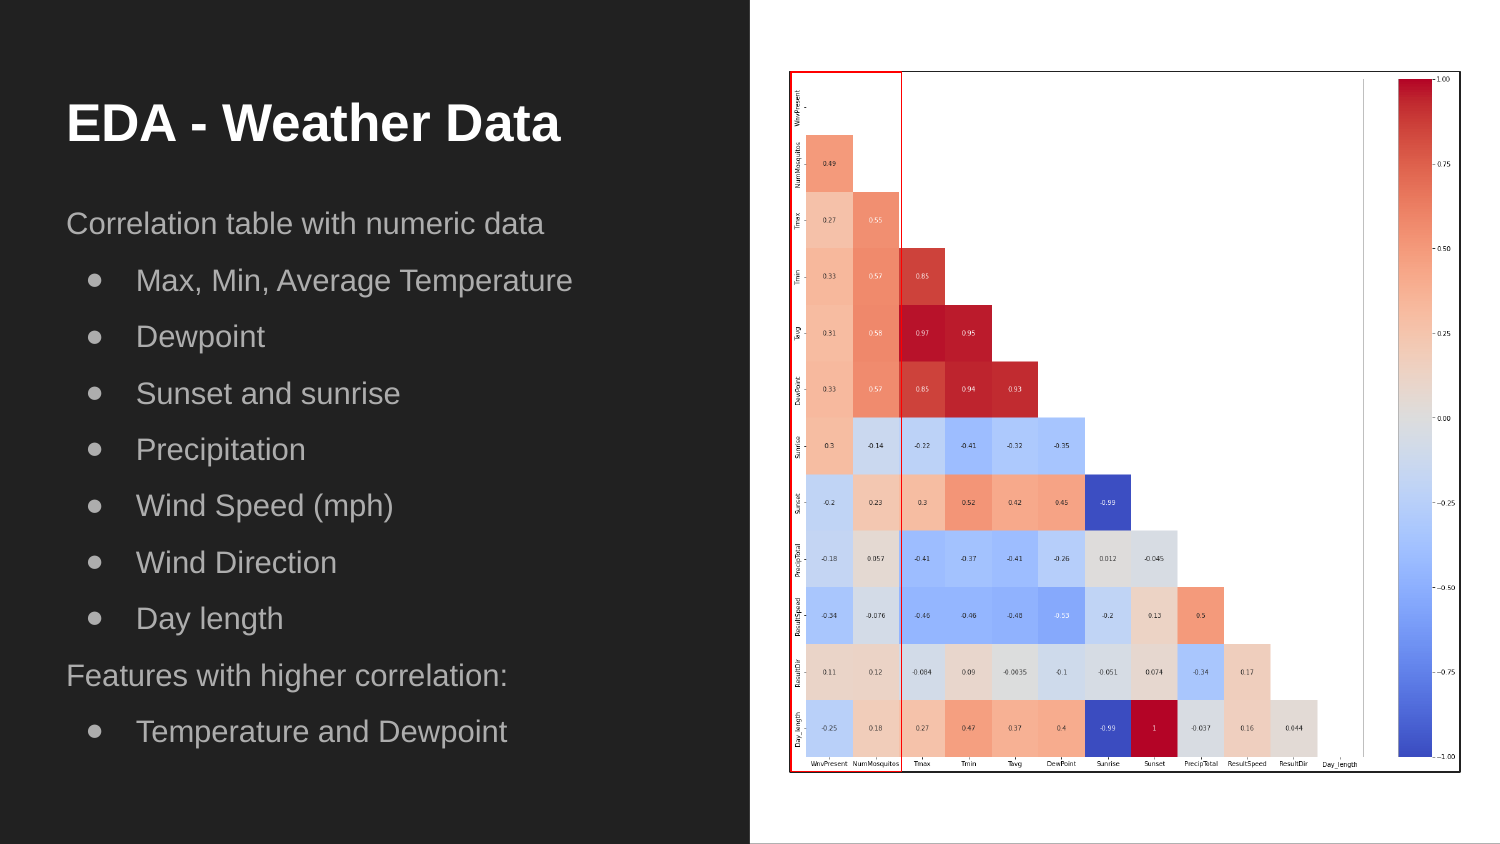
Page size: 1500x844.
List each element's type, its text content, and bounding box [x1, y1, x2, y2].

list Correlation table with numeric data Max, Min, Average Temperature Dewpoint Sunset and sunrise Precipitation Wind Speed (mph) Wind Direction Day length Features with higher correlation: Temperature and Dewpoint [51, 189, 742, 767]
title EDA - Weather Data [51, 72, 788, 167]
text_box [749, 0, 1500, 844]
picture [790, 71, 1460, 772]
